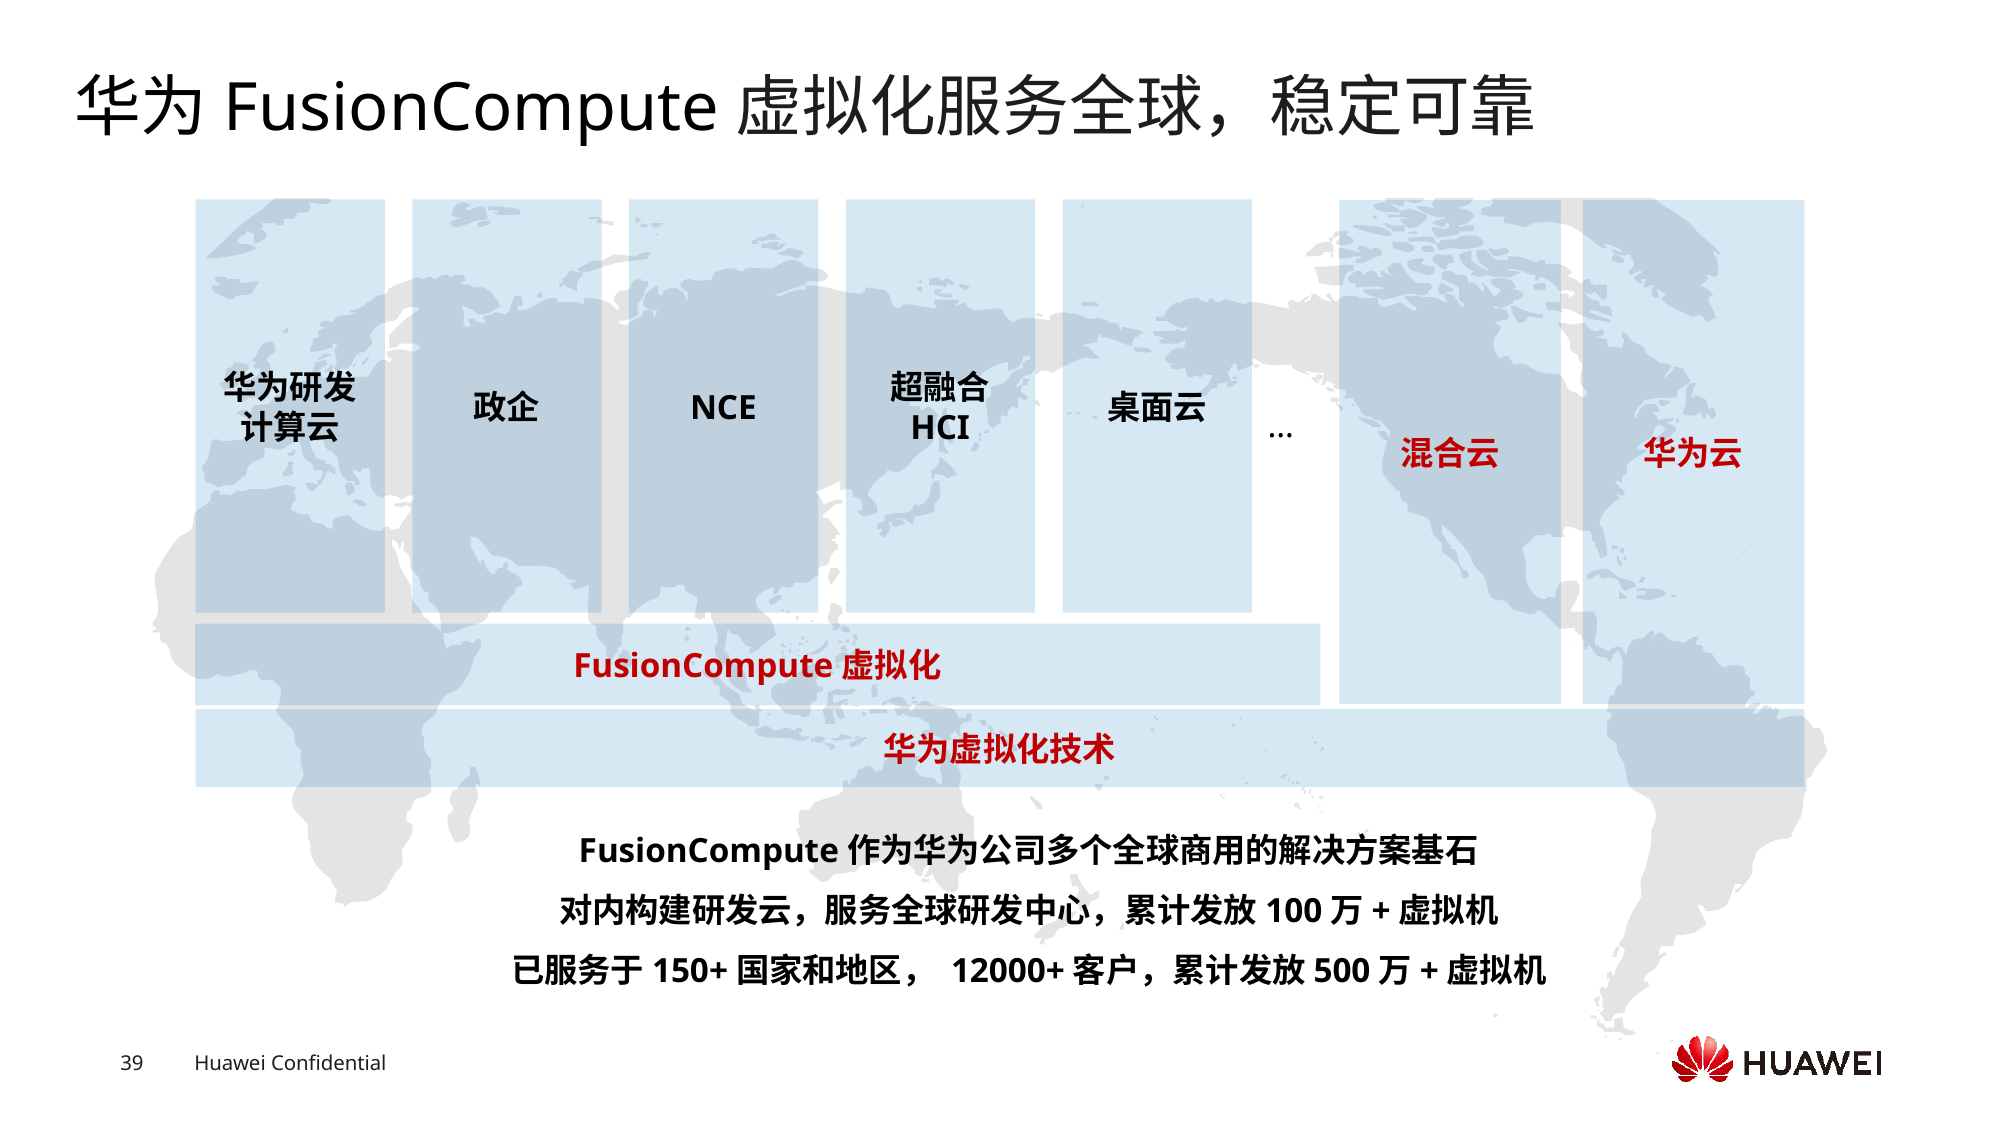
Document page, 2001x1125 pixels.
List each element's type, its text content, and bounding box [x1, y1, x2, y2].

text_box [195, 199, 1805, 1000]
title 华为FusionCompute虚拟化服务全球，稳定可靠 [74, 73, 1928, 155]
picture [1672, 1036, 1881, 1082]
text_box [152, 197, 1834, 1055]
